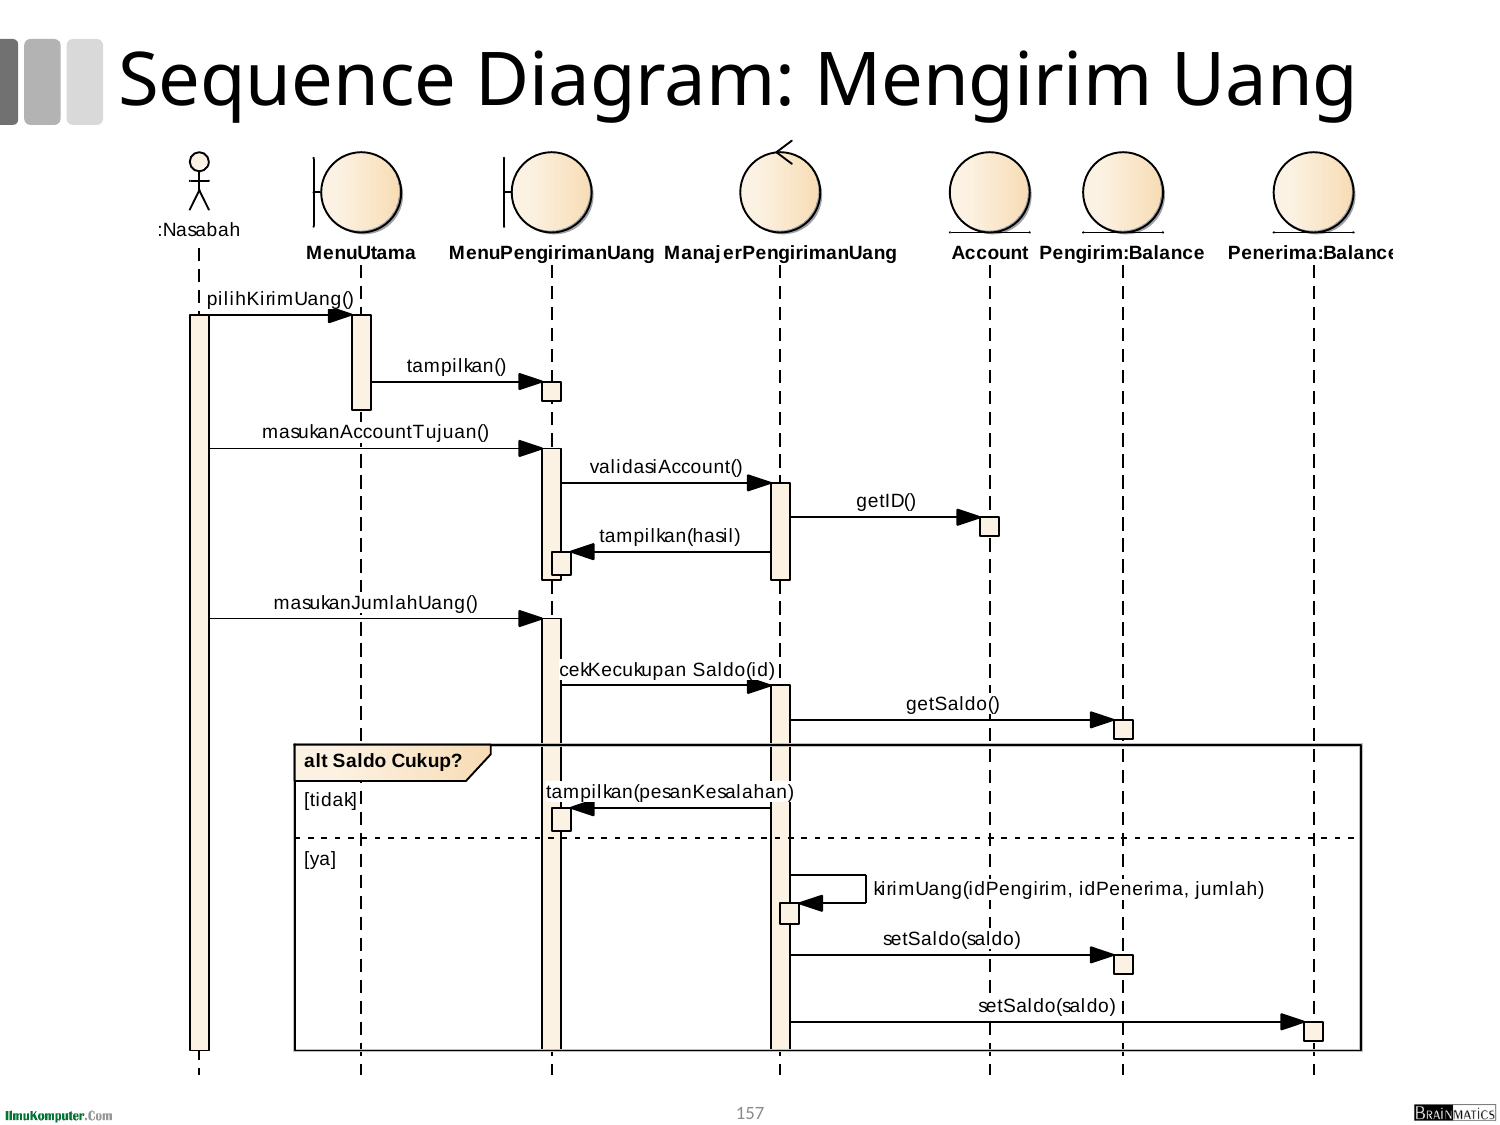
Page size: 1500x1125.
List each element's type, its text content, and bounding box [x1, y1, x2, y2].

picture [1412, 1102, 1498, 1123]
picture [107, 137, 1393, 1075]
picture [4, 1106, 113, 1125]
slide_number 157 [581, 1100, 919, 1125]
title Sequence Diagram: Mengirim Uang [103, 24, 1475, 138]
